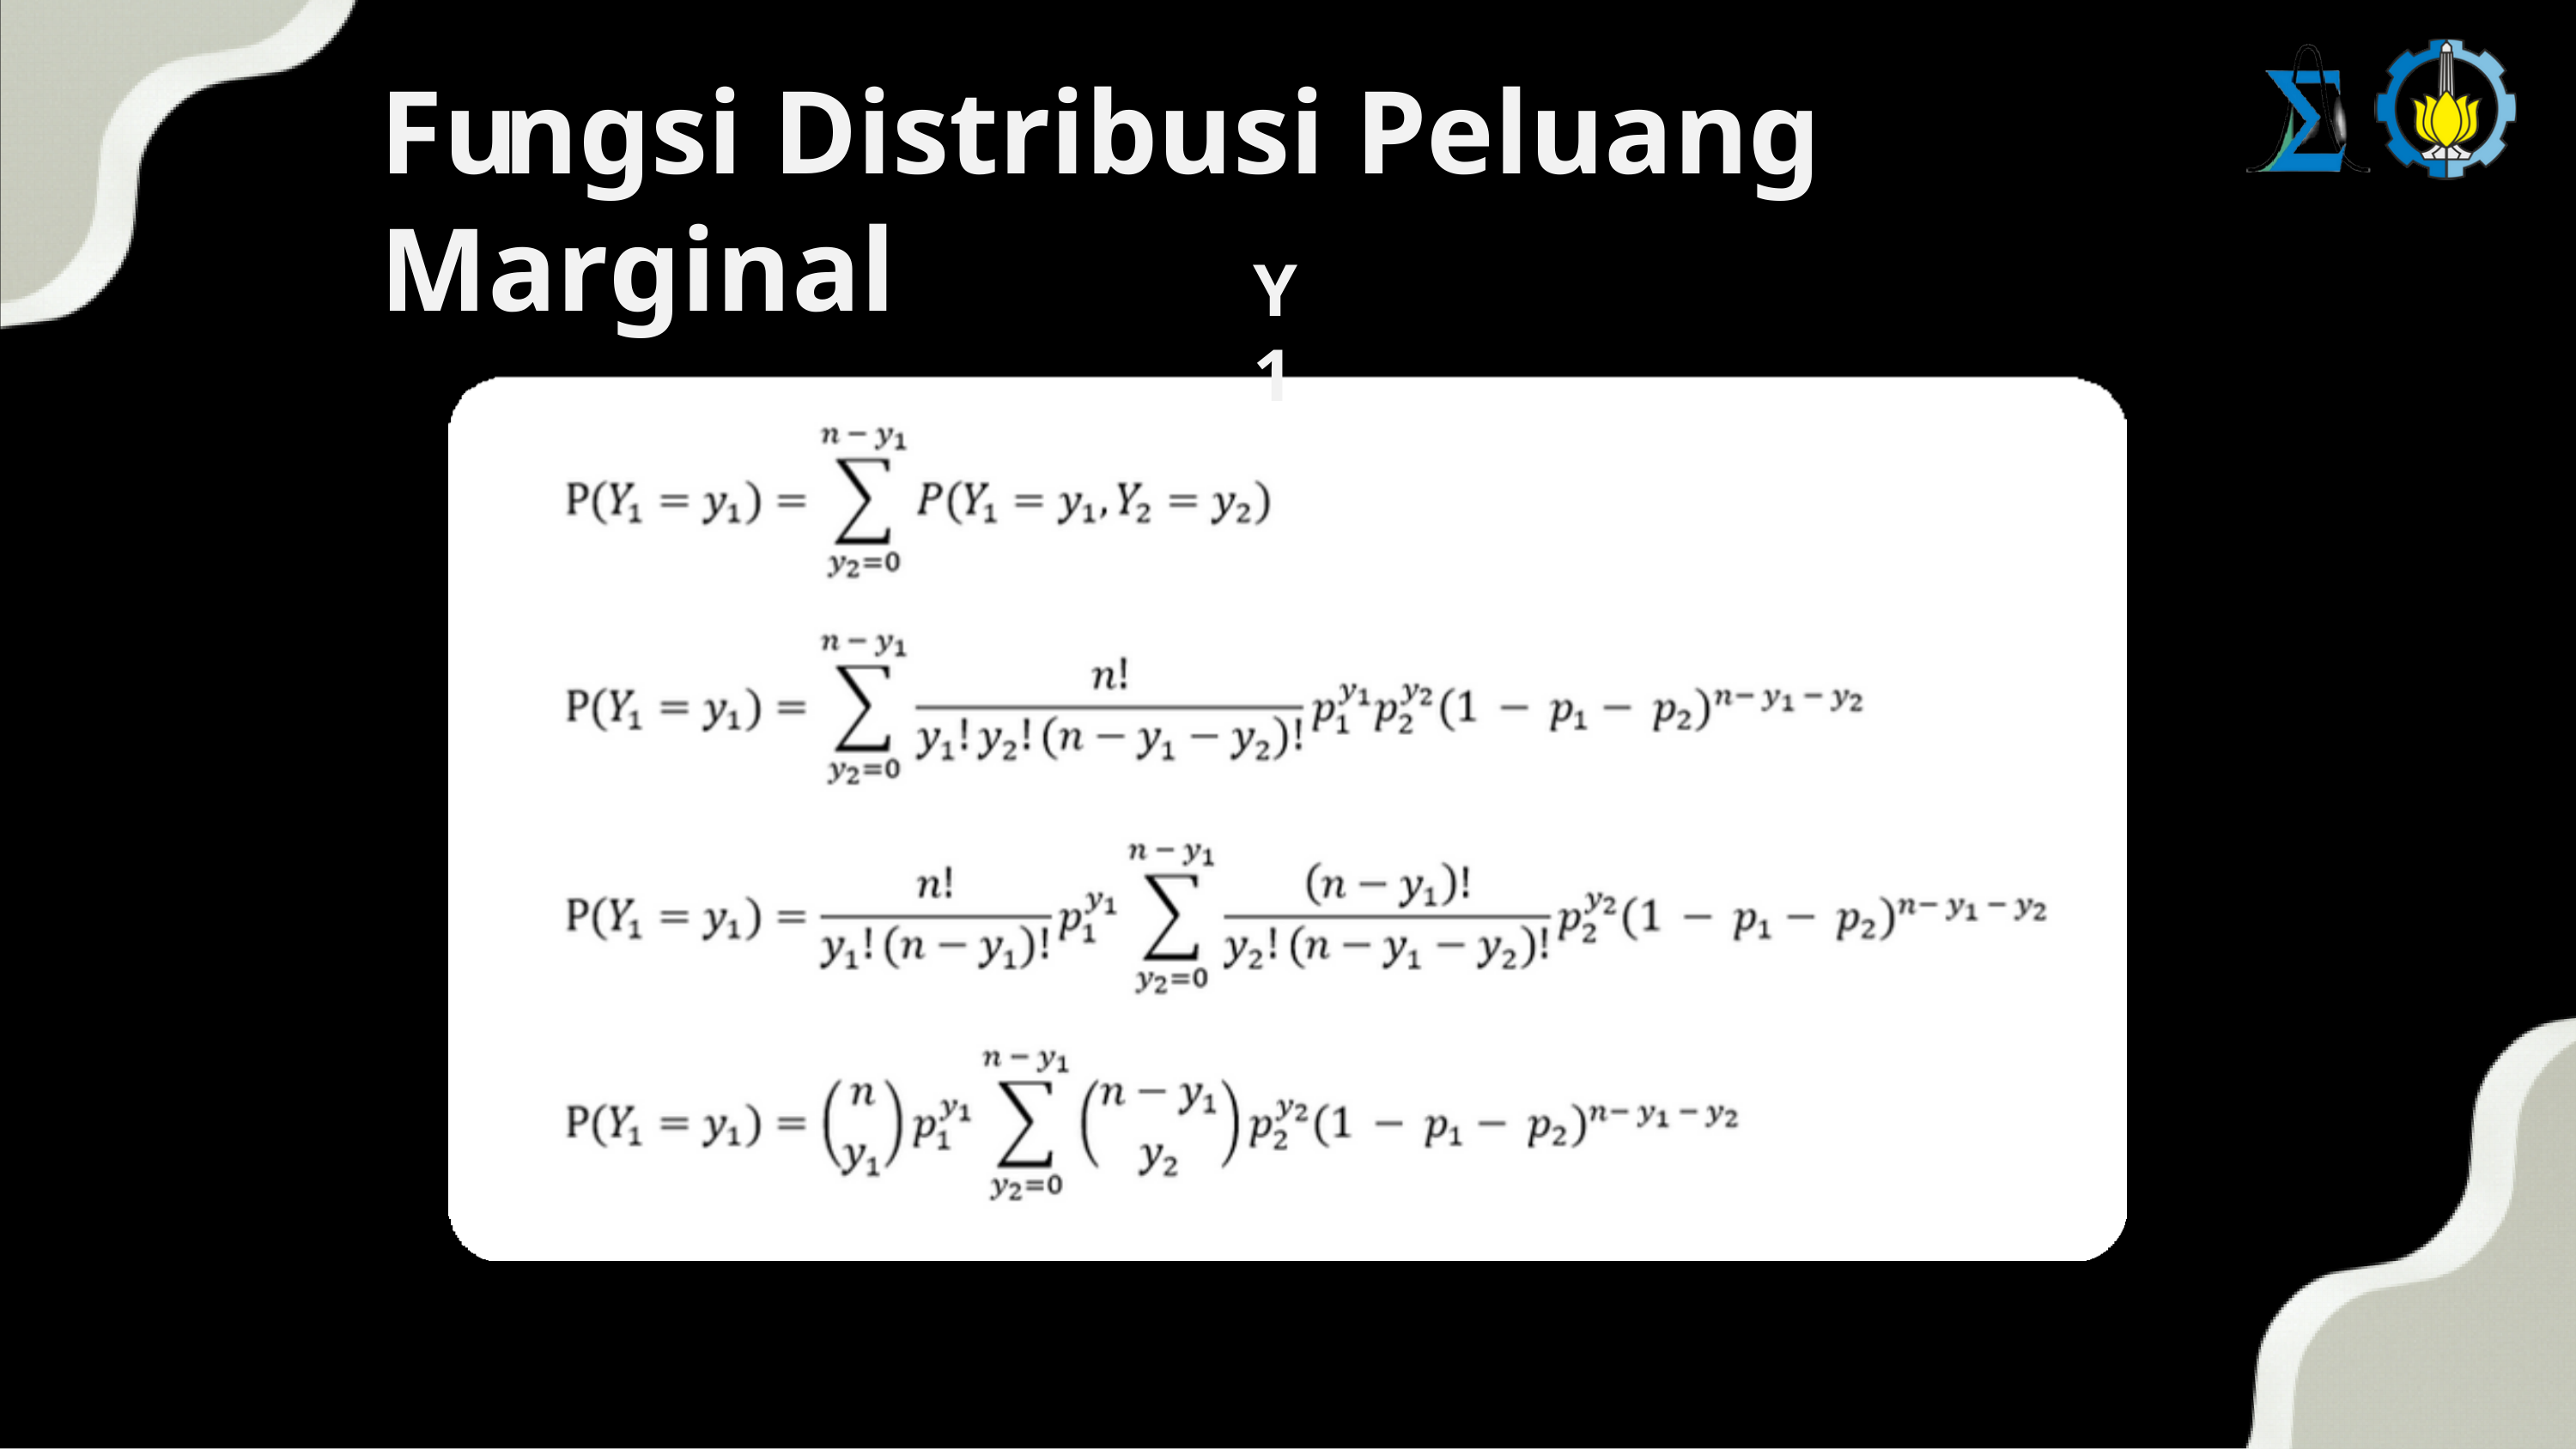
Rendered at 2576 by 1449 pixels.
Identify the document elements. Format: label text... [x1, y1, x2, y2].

text_box Fungsi Distribusi Peluang Marginal [398, 58, 2198, 335]
text_box Y1 [1251, 242, 1325, 372]
picture [2240, 39, 2517, 180]
picture [0, 0, 394, 560]
picture [448, 373, 2576, 1449]
